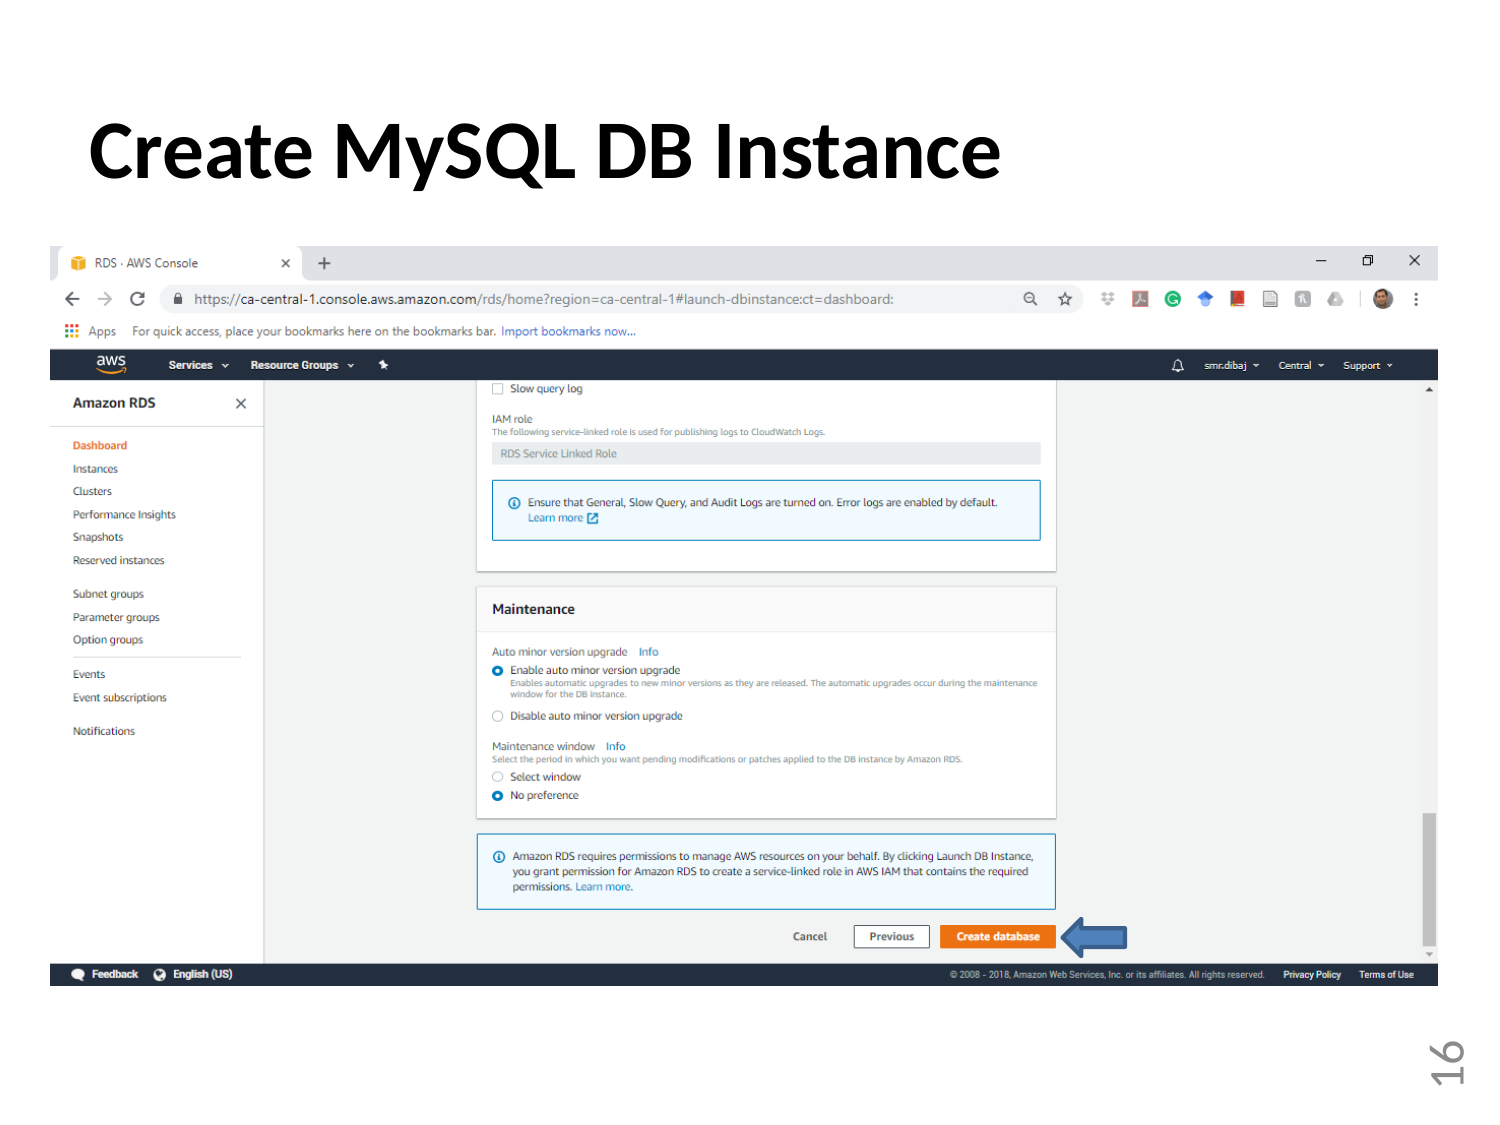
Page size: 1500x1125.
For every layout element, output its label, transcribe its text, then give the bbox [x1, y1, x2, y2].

slide_number 16 [1412, 1025, 1475, 1125]
picture [49, 246, 1438, 987]
text_box Create MySQL DB Instance [74, 87, 1438, 203]
